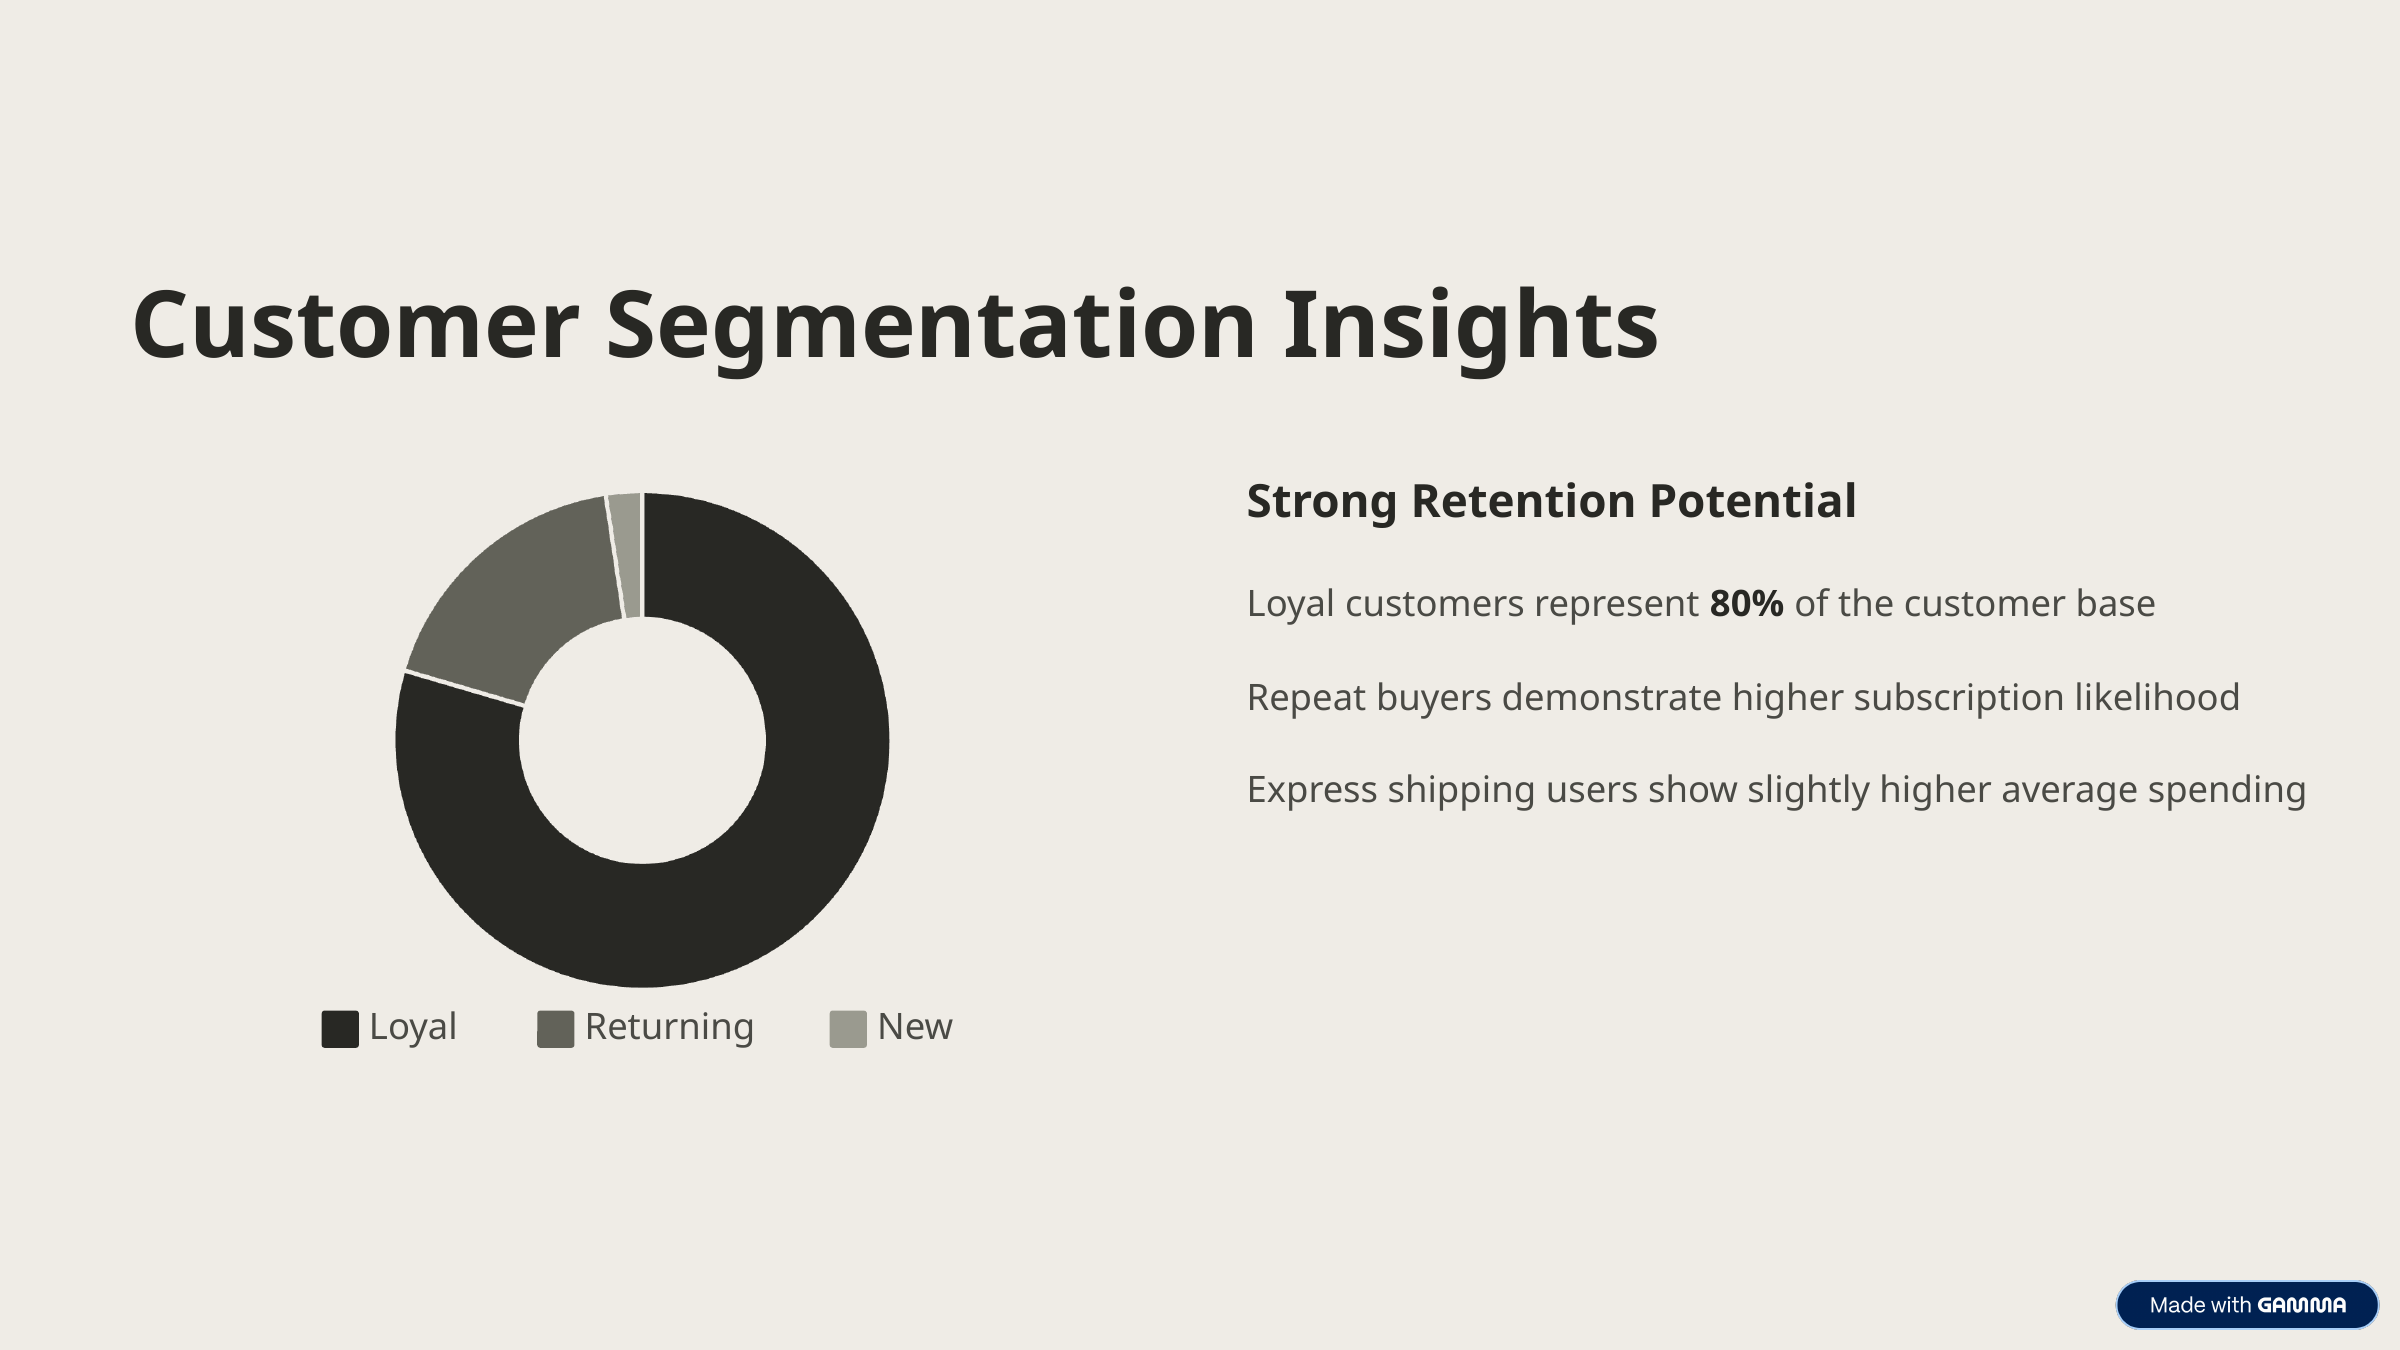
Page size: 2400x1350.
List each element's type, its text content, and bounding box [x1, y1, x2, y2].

picture [130, 474, 1155, 1006]
text_box Repeat buyers demonstrate higher subscription likelihood [1246, 657, 2271, 718]
text_box Loyal customers represent 80% of the customer base [1246, 564, 2271, 625]
text_box [829, 1010, 867, 1048]
text_box Returning [584, 1010, 748, 1048]
picture [2106, 1271, 2389, 1339]
text_box New [877, 1010, 954, 1048]
text_box [321, 1010, 359, 1048]
text_box Loyal [368, 1010, 455, 1048]
text_box Customer Segmentation Insights [130, 260, 1483, 377]
text_box [537, 1010, 575, 1048]
text_box Express shipping users show slightly higher average spending [1246, 750, 2271, 811]
text_box Strong Retention Potential [1246, 469, 1803, 528]
